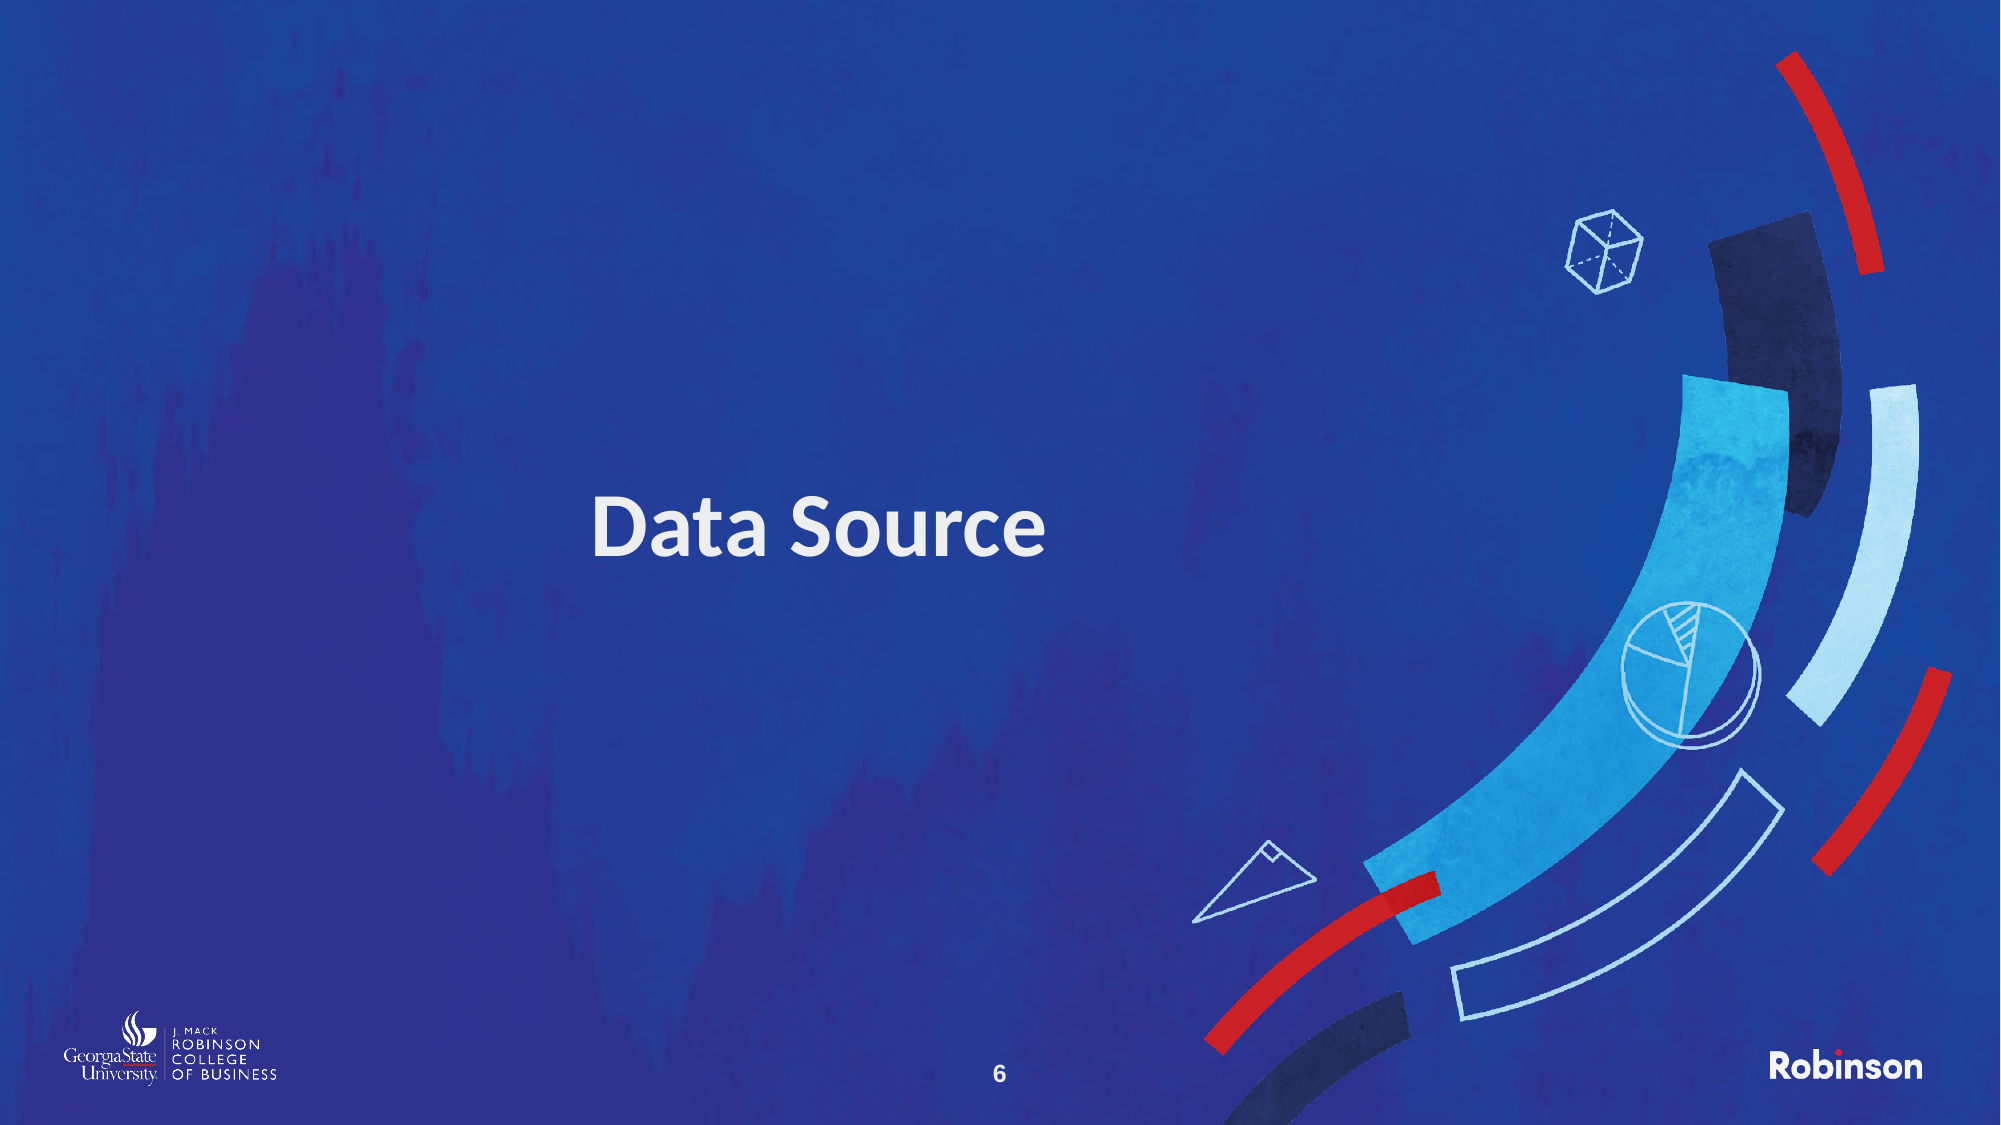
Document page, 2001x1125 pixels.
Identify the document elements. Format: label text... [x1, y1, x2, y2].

picture [0, 0, 2001, 1125]
title Data Source [115, 464, 1524, 576]
slide_number 6 [774, 1042, 1225, 1103]
